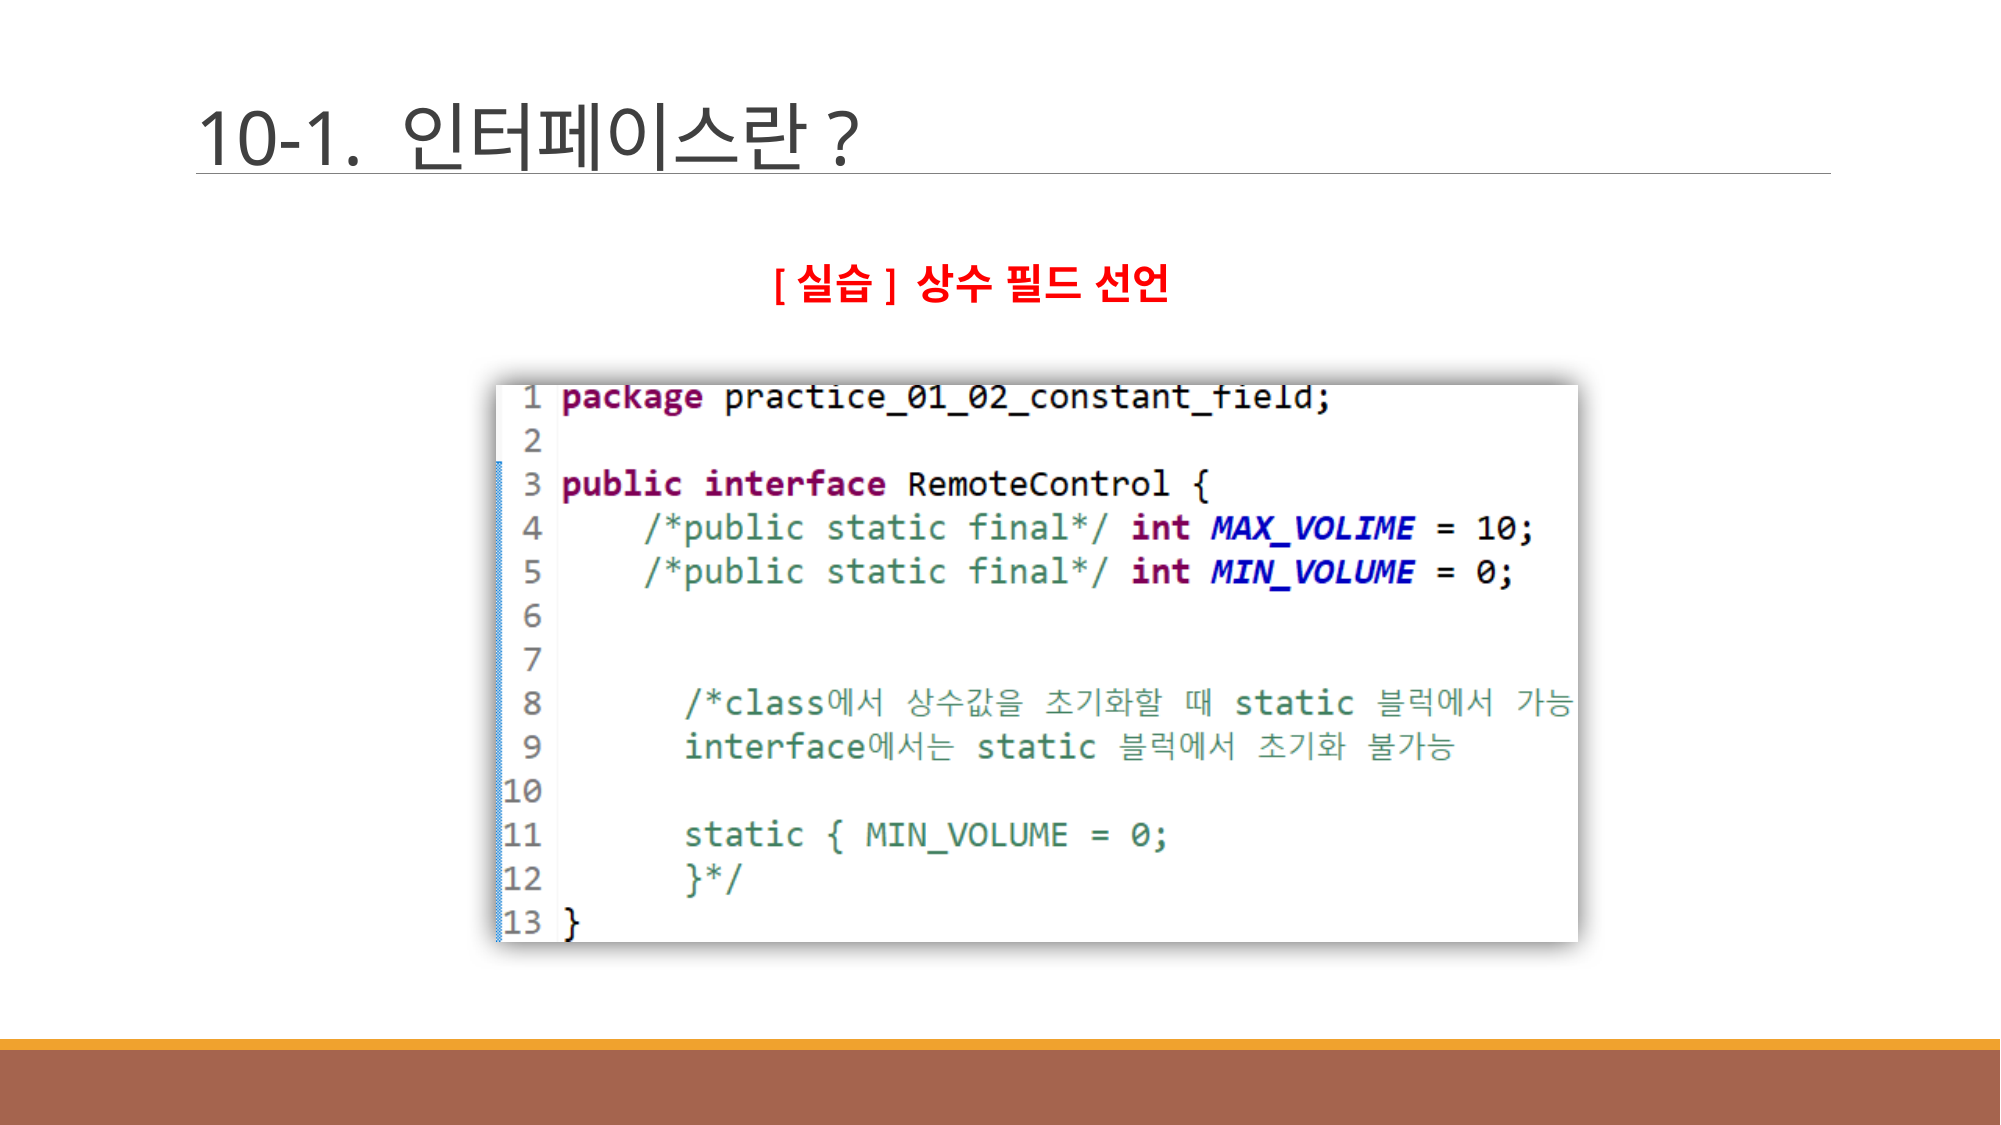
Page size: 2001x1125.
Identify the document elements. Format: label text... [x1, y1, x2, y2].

picture [495, 384, 1579, 942]
text_box [실습] 상수 필드 선언 [464, 256, 1465, 317]
title 10-1. 인터페이스란? [180, 47, 1408, 189]
